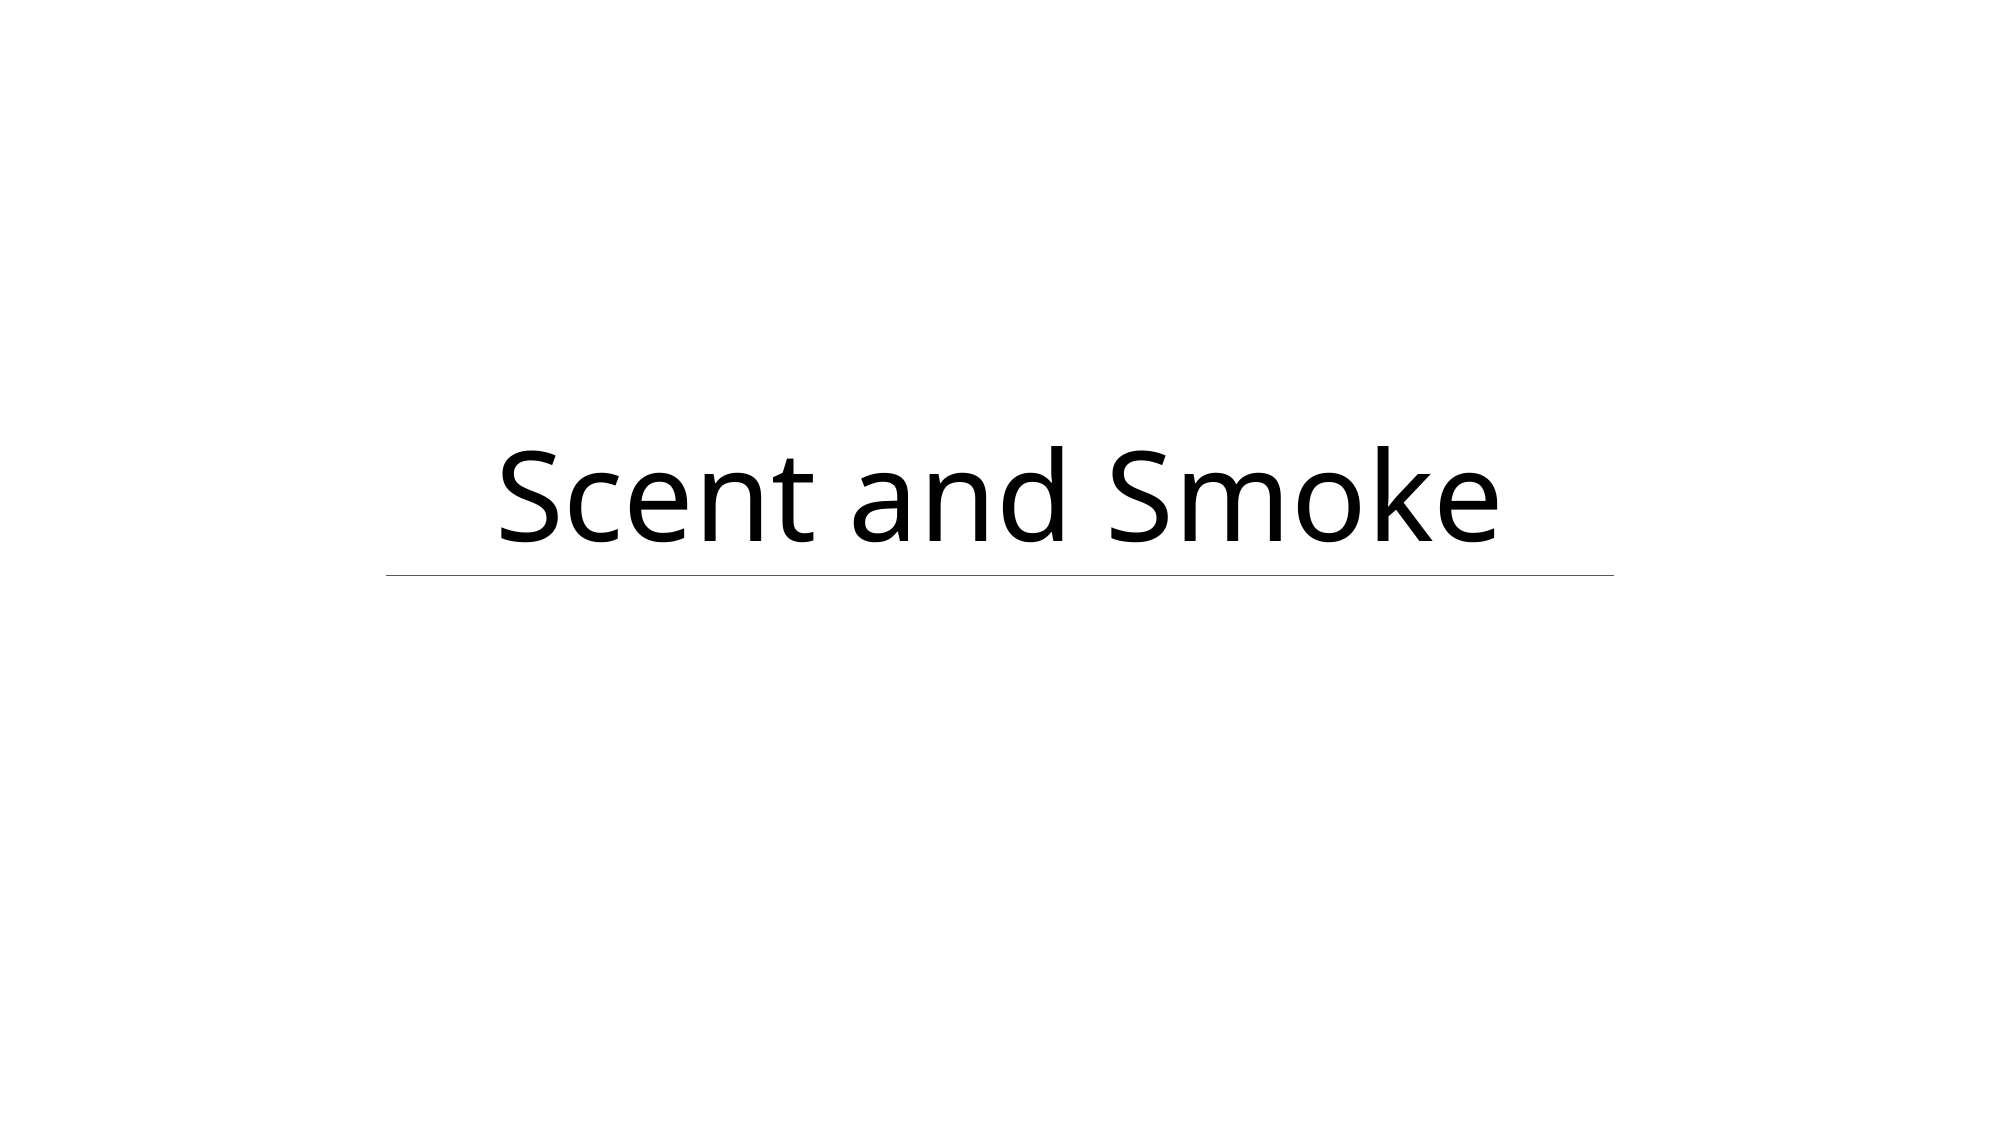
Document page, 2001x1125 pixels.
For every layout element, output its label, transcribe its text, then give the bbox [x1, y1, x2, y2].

title Scent and Smoke [249, 184, 1750, 576]
